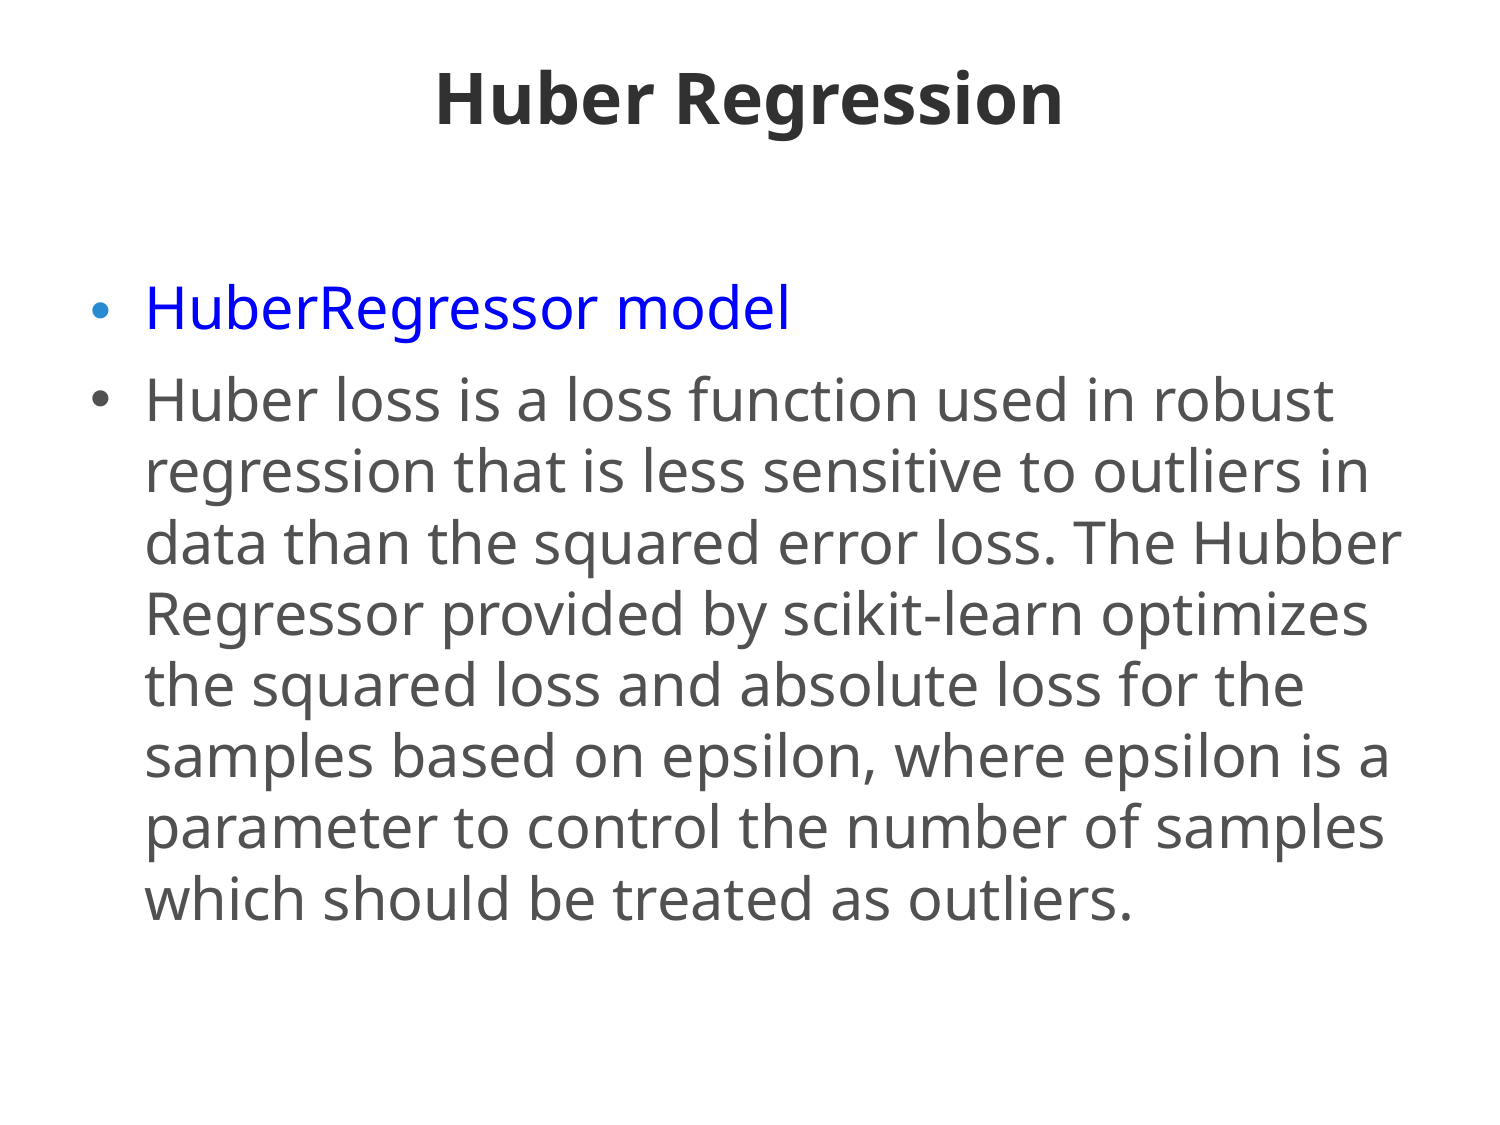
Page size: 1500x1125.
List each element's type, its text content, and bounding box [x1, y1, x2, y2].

title Huber Regression [75, 45, 1425, 233]
list HuberRegressor model Huber loss is a loss function used in robust regression that is less sensitive to outliers in data than the squared error loss. The Hubber Regressor provided by scikit-learn optimizes the squared loss and absolute loss for the samples based on epsilon, where epsilon is a parameter to control the number of samples which should be treated as outliers. [75, 262, 1425, 1005]
